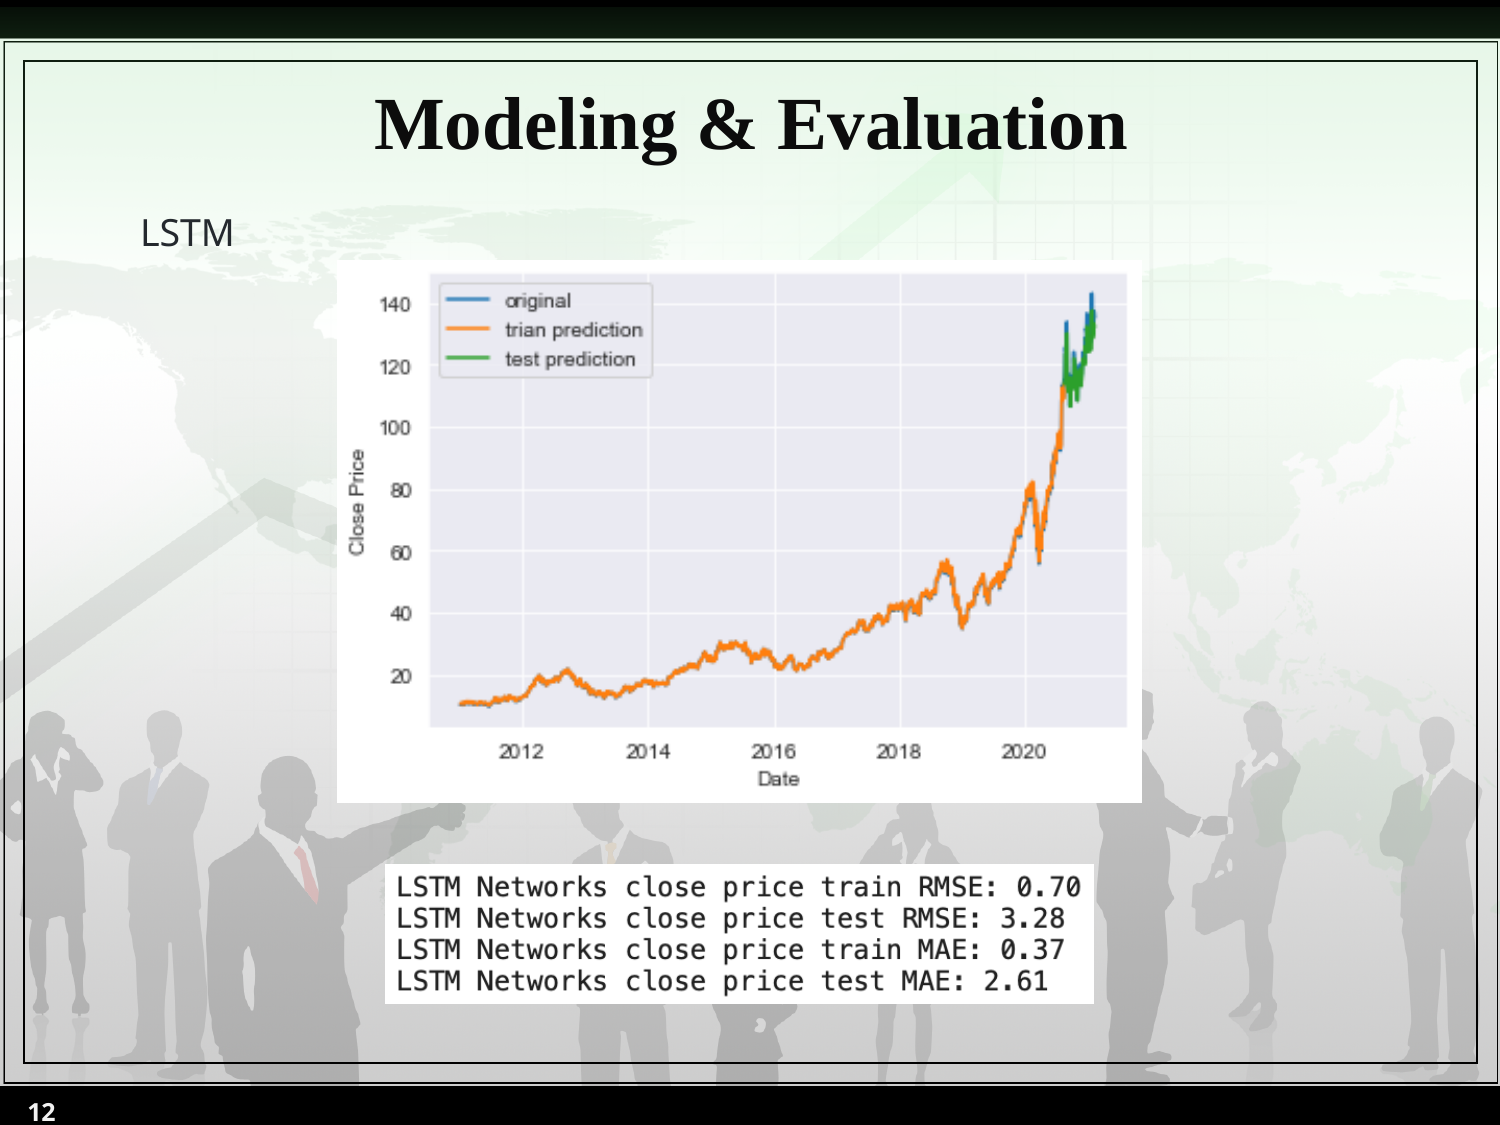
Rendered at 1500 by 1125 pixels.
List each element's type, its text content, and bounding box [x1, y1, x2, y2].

title Modeling & Evaluation [76, 67, 1427, 173]
picture [0, 0, 1500, 1125]
text_box LSTM [125, 201, 250, 262]
slide_number 12 [12, 1088, 363, 1125]
